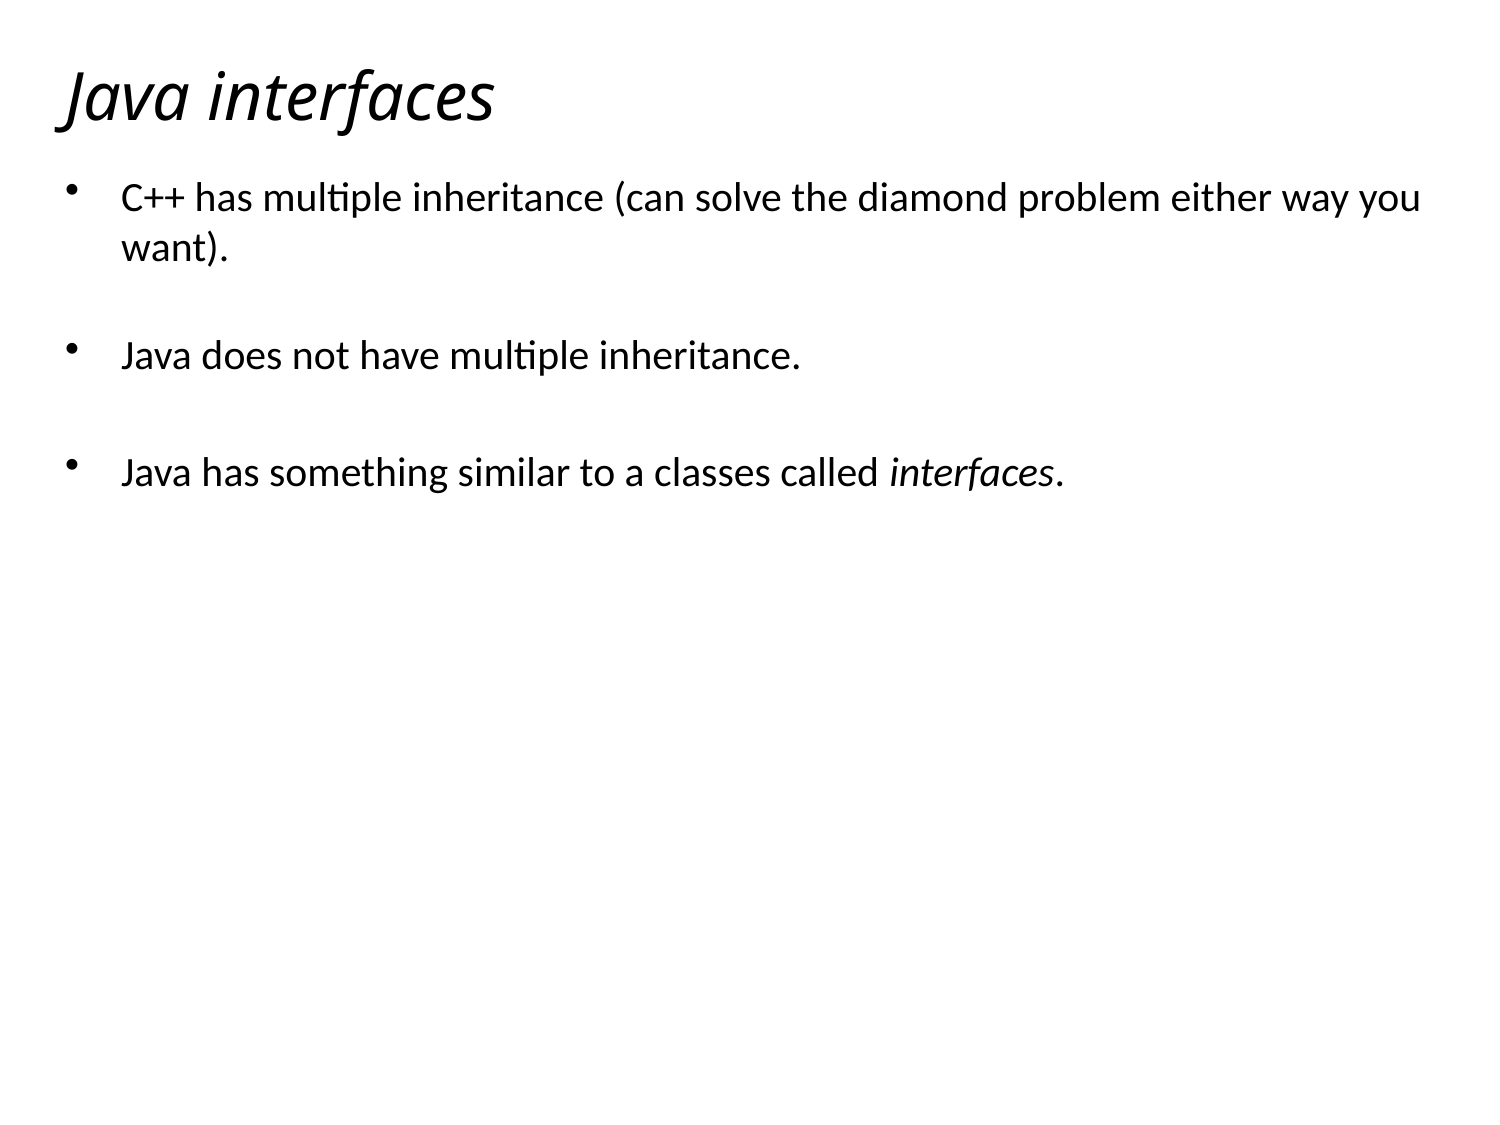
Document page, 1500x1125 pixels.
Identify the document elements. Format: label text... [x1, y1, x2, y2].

list C++ has multiple inheritance (can solve the diamond problem either way you want). Java does not have multiple inheritance. Java has something similar to a classes called interfaces. [49, 162, 1451, 1001]
title Java interfaces [49, 49, 1451, 138]
